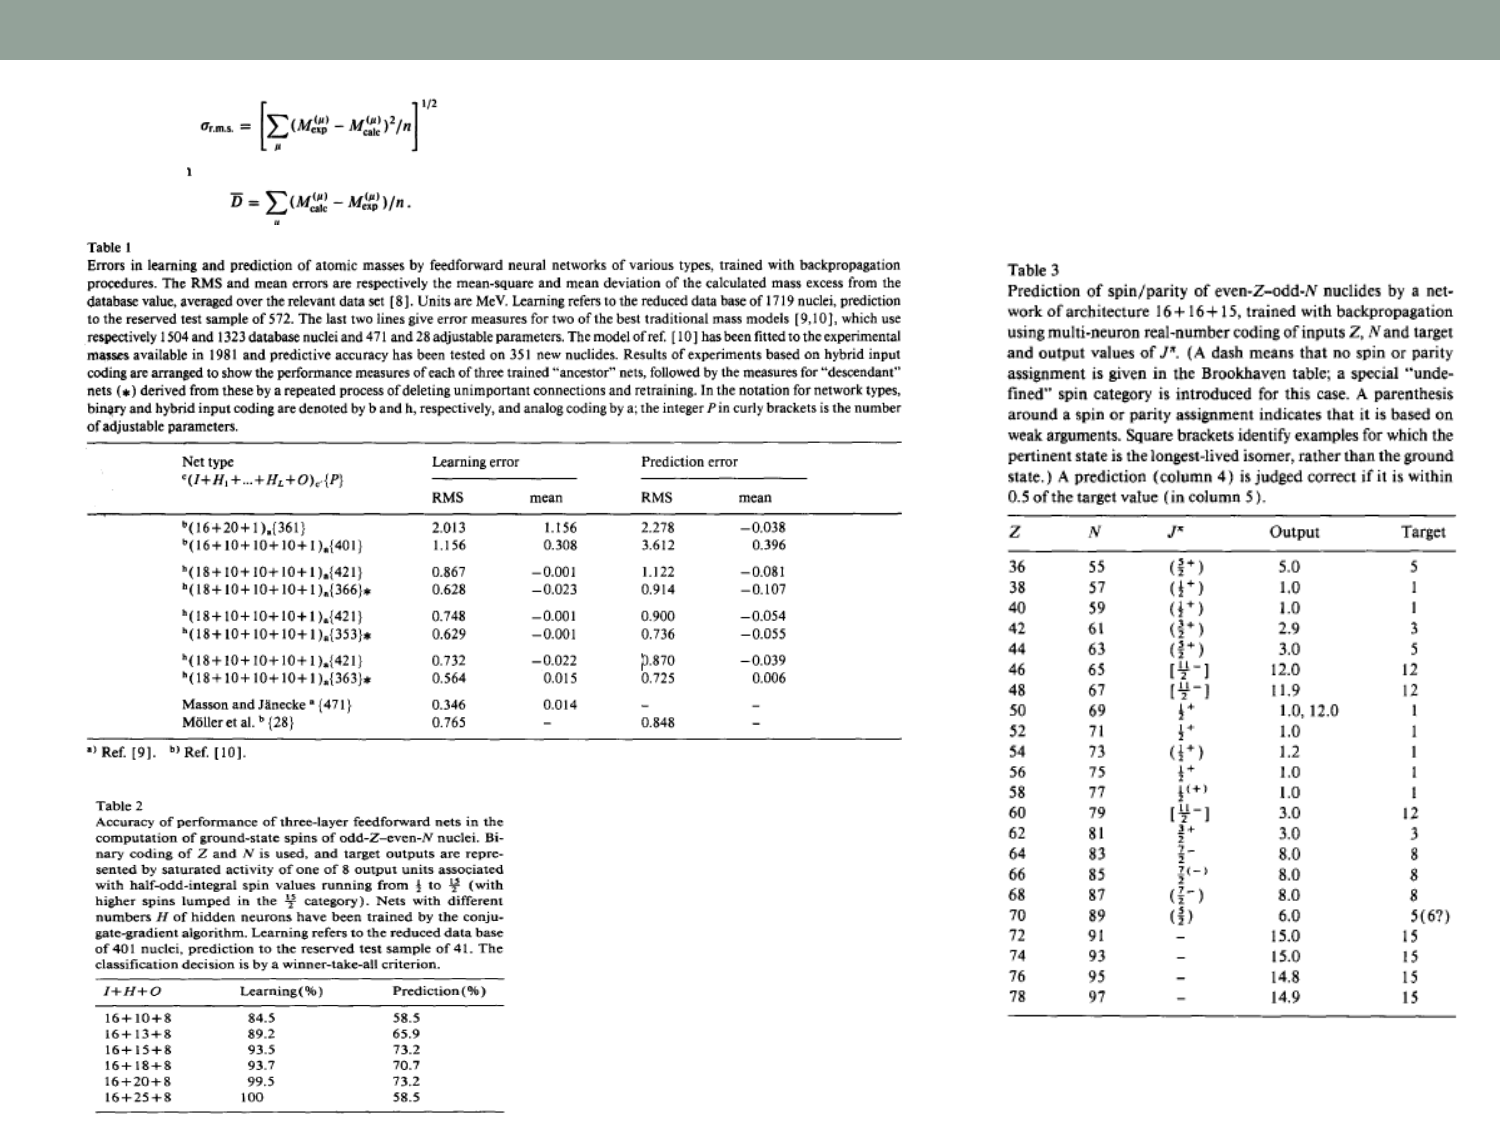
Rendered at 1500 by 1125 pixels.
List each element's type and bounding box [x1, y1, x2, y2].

picture [77, 230, 922, 775]
picture [81, 791, 526, 1125]
picture [987, 249, 1476, 1034]
picture [187, 85, 456, 226]
